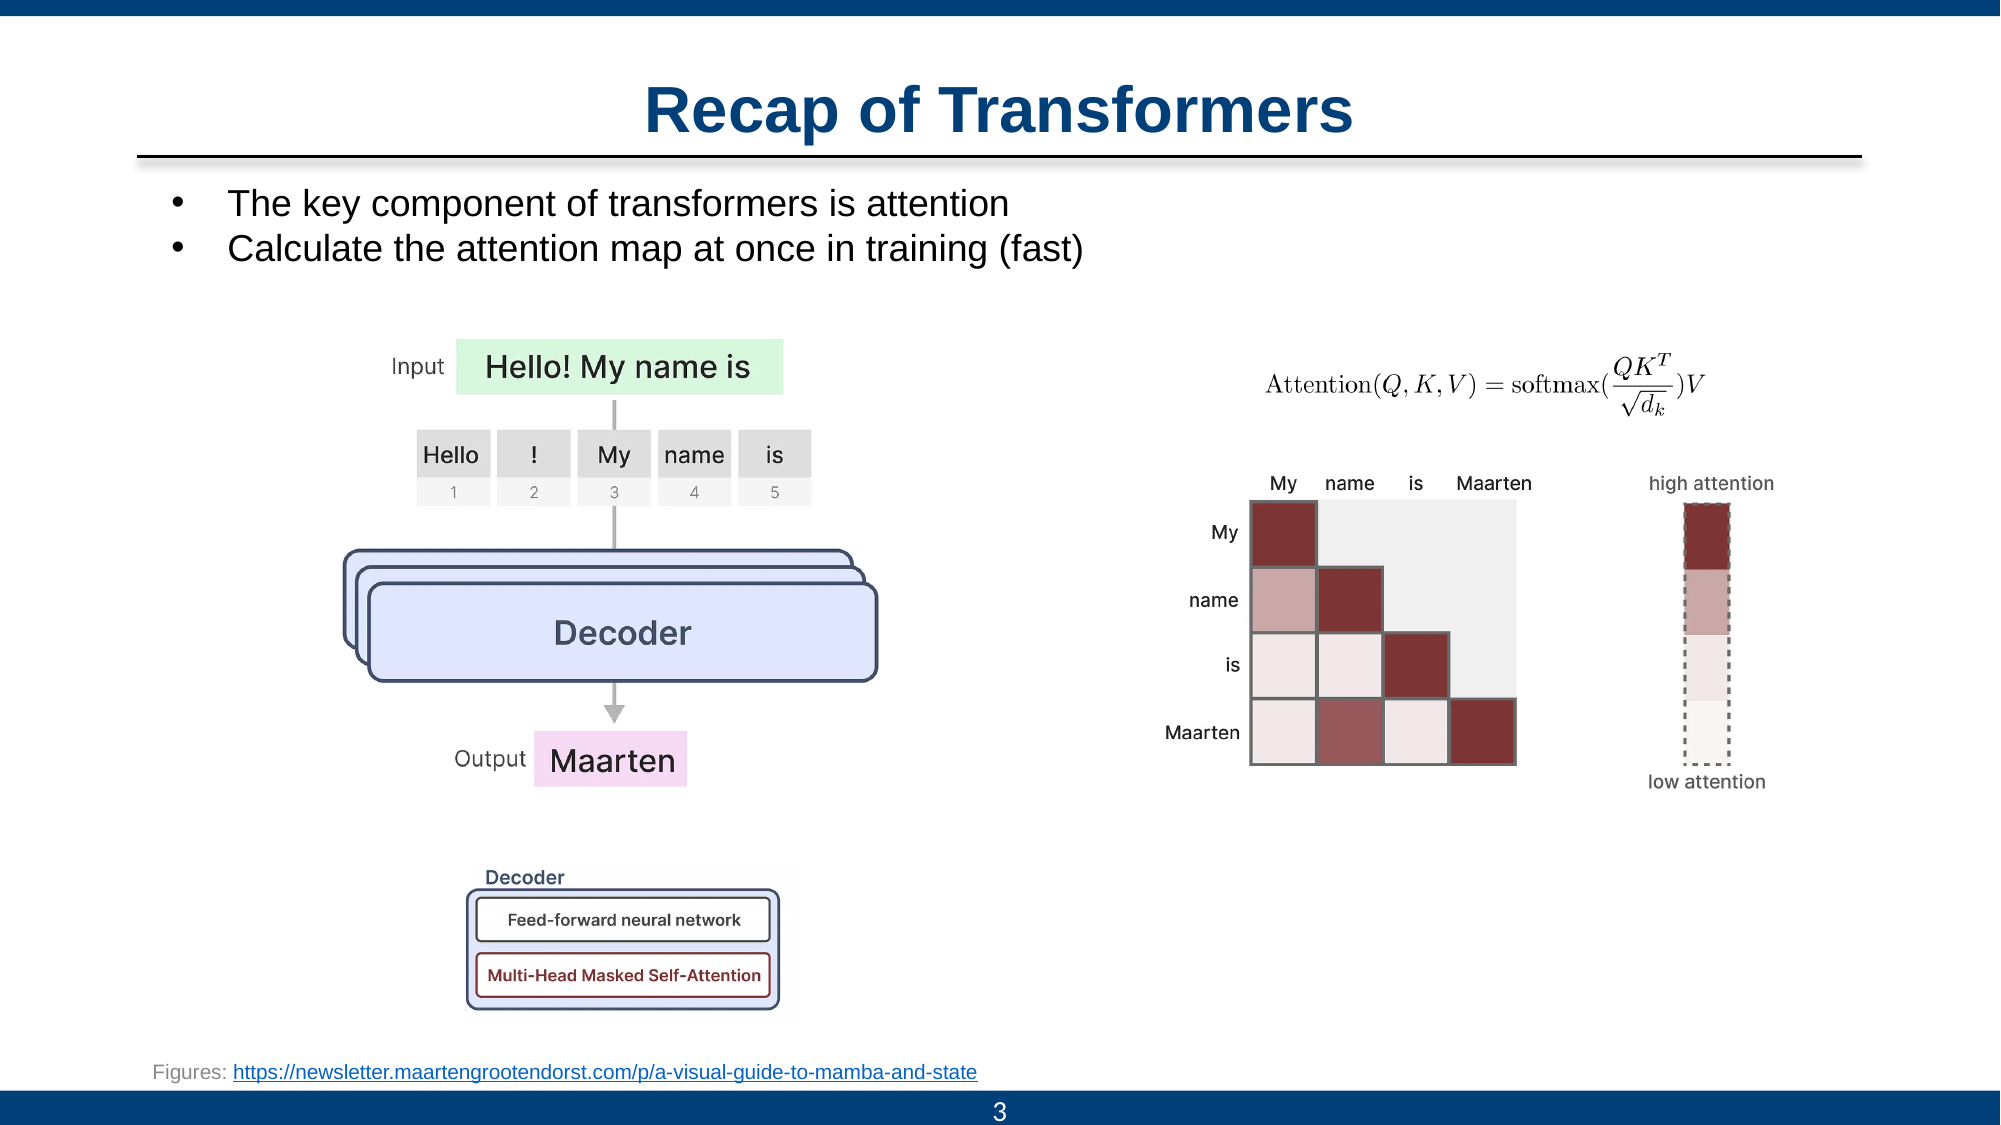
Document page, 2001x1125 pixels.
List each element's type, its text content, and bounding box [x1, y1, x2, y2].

picture [312, 320, 901, 804]
text_box Figures: https://newsletter.maartengrootendorst.com/p/a-visual-guide-to-mamba-and-state [137, 1043, 1030, 1090]
picture [1144, 465, 1796, 804]
picture [1255, 337, 1717, 431]
title Recap of Transformers [137, 68, 1863, 155]
slide_number ‹#› [774, 1079, 1225, 1125]
picture [465, 860, 800, 1024]
list The key component of transformers is attention Calculate the attention map at once in training (fast) [137, 171, 1863, 1014]
